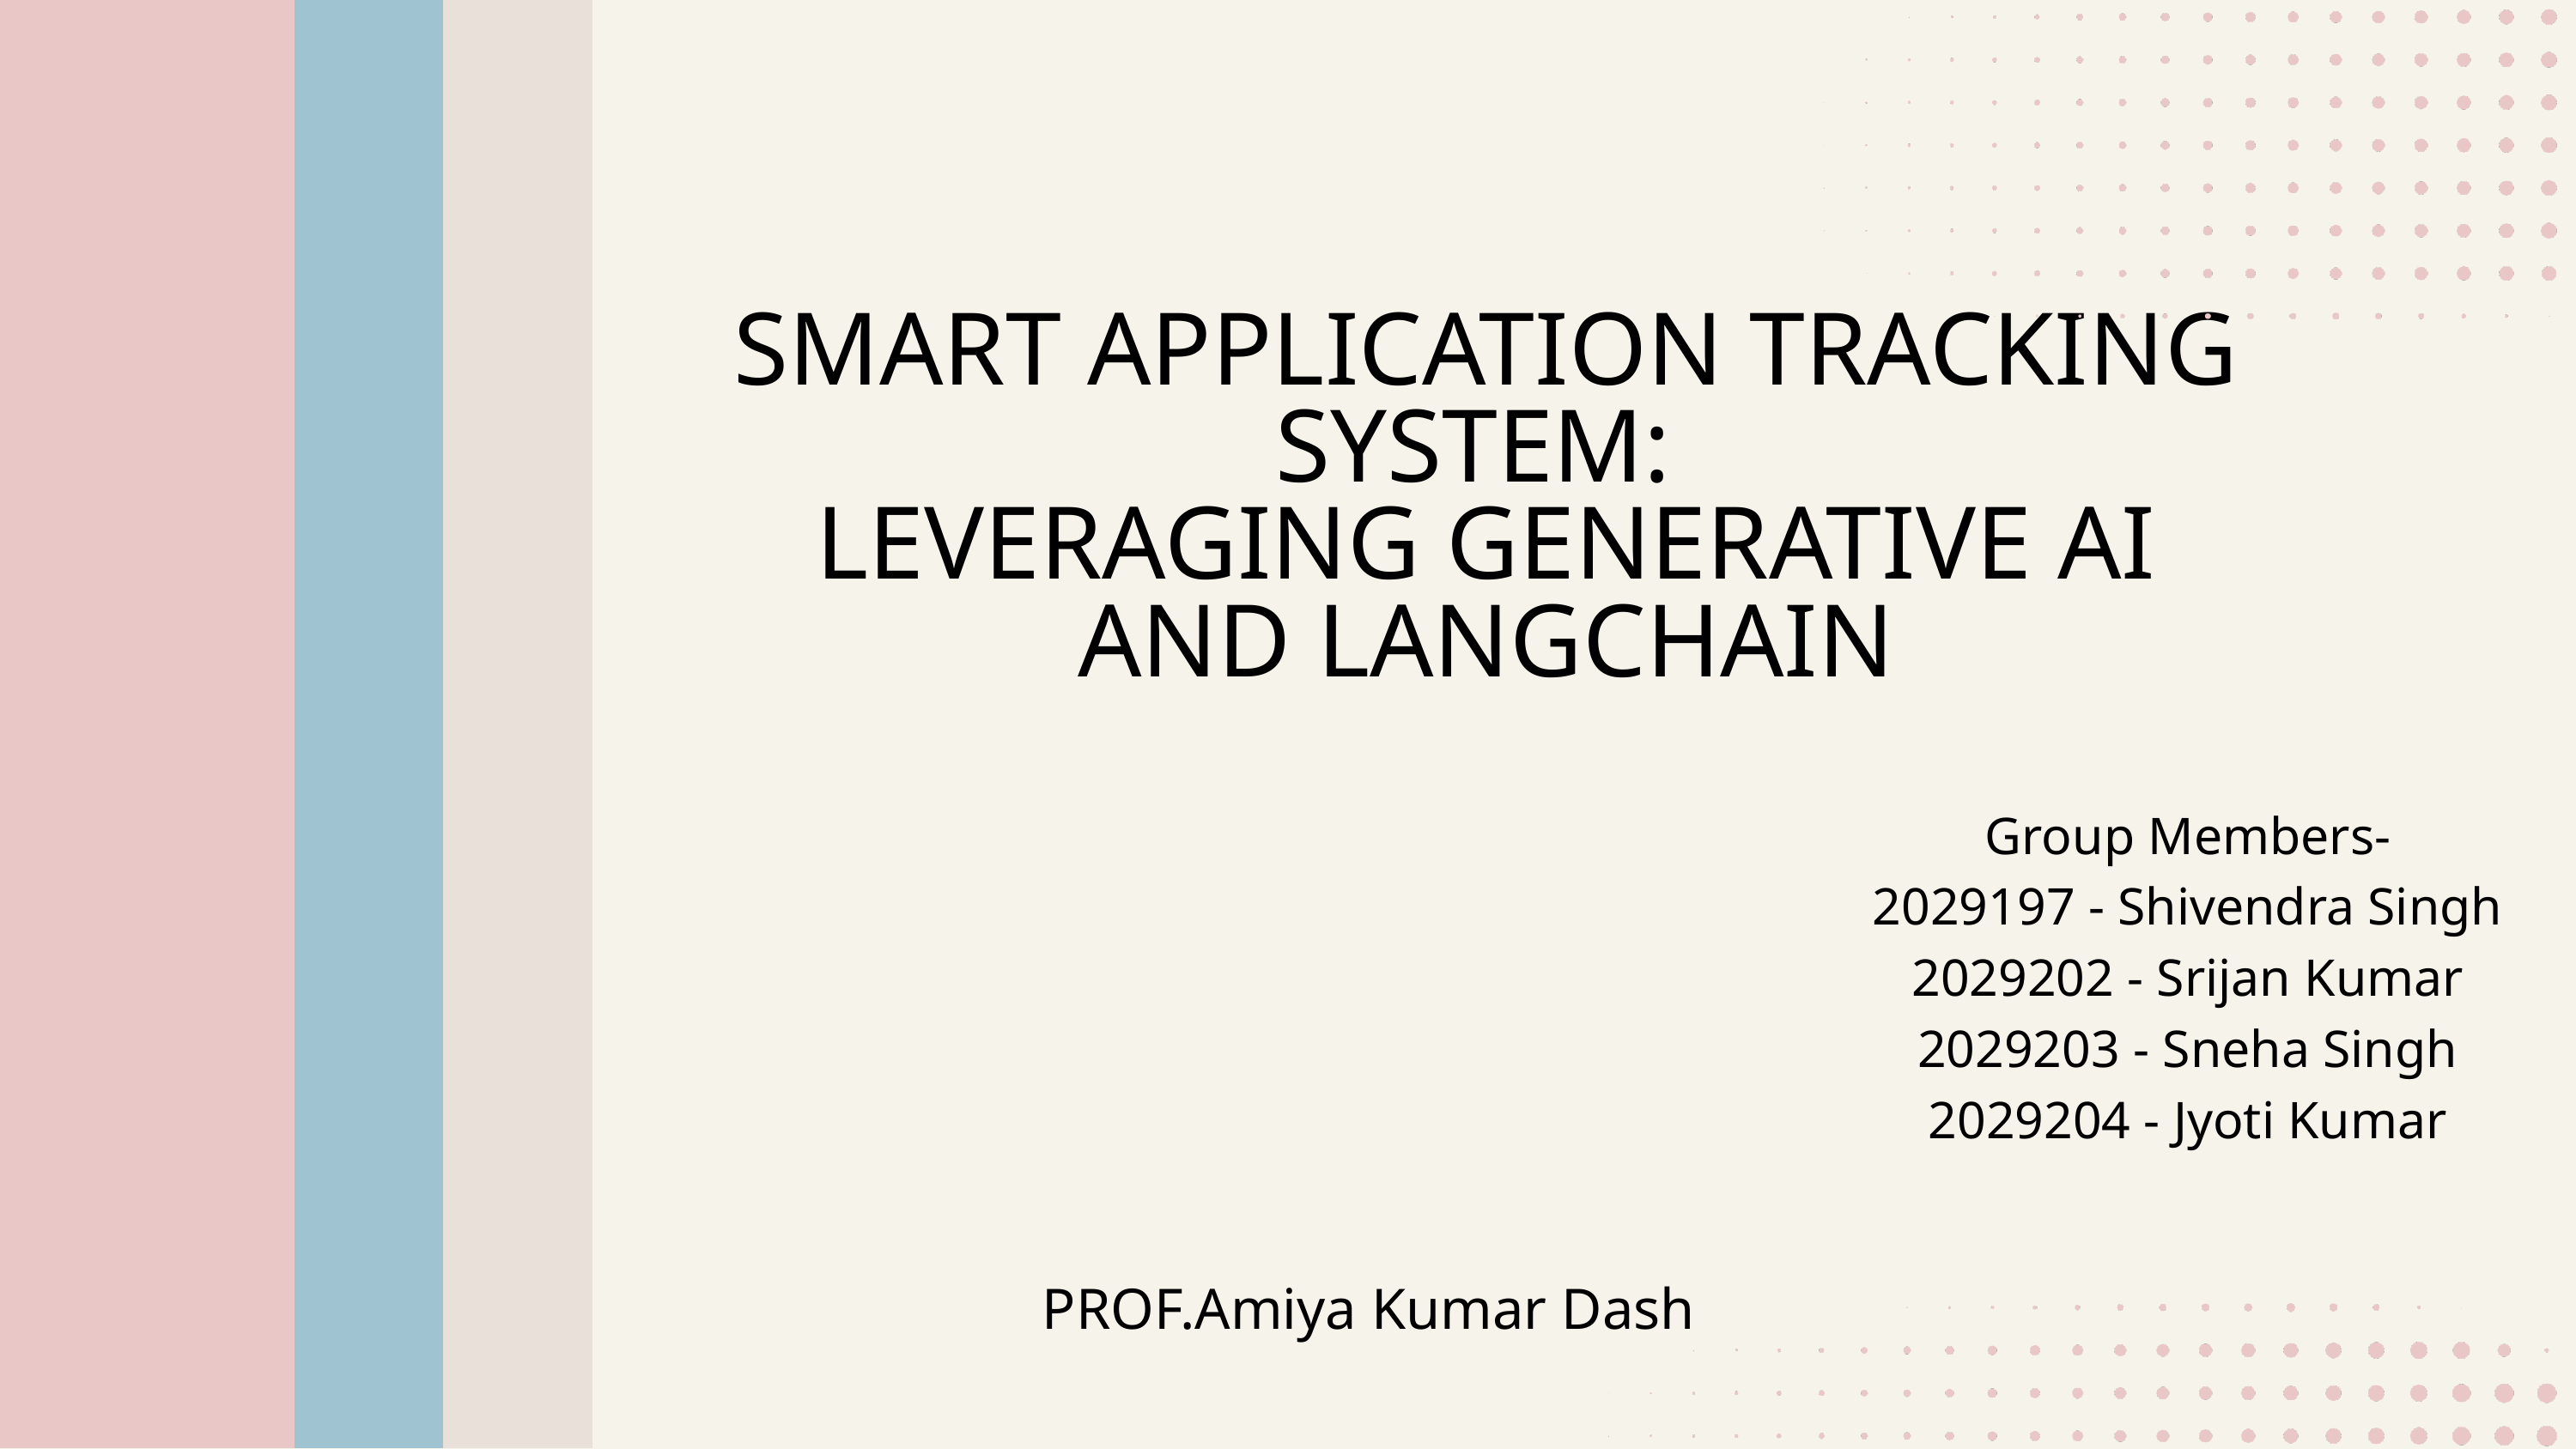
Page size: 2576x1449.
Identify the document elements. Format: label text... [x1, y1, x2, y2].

text_box PROF.Amiya Kumar Dash [884, 1262, 1854, 1341]
text_box Group Members- 2029197 - Shivendra Singh 2029202 - Srijan Kumar 2029203 - Sneha Singh 2029204 - Jyoti Kumar [1853, 793, 2523, 1220]
text_box SMART APPLICATION TRACKING SYSTEM: LEVERAGING GENERATIVE AI AND LANGCHAIN [653, 307, 2320, 794]
text_box [1565, 1303, 2576, 1449]
text_box [1781, 0, 2576, 319]
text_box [0, 0, 593, 1449]
